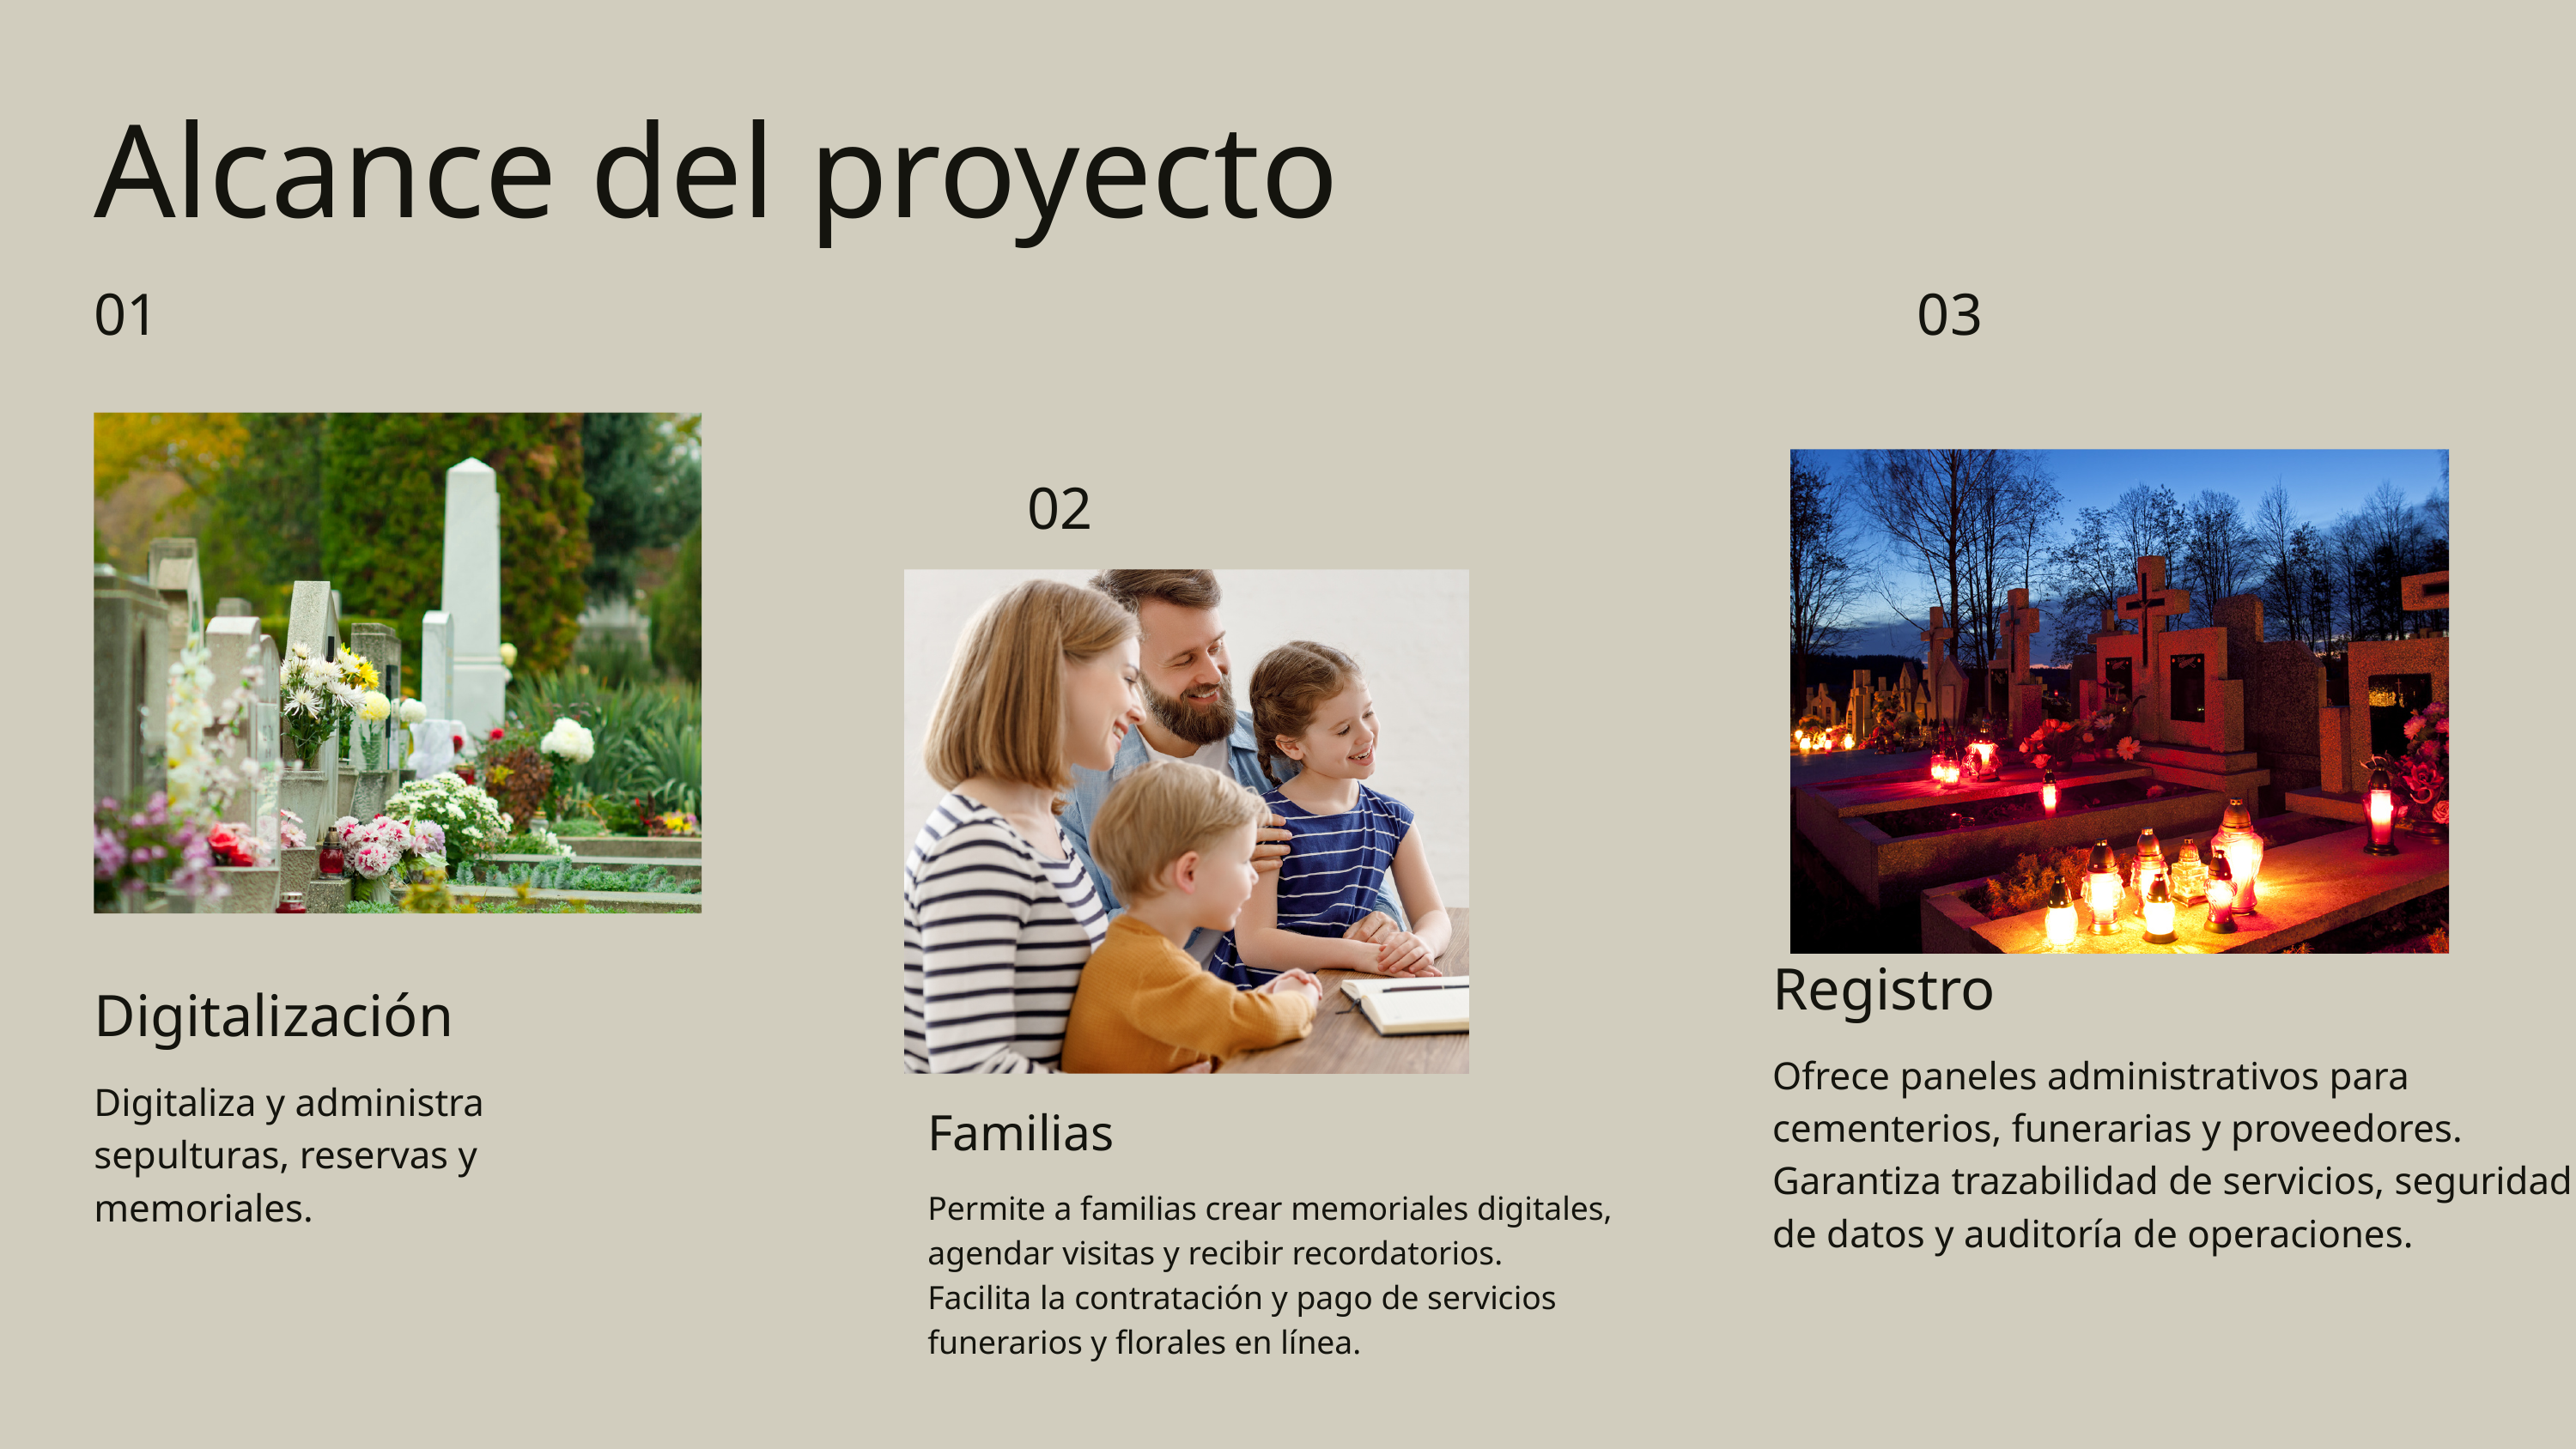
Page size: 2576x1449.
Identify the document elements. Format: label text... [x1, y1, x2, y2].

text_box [94, 979, 659, 1227]
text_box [927, 1102, 1692, 1403]
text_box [1789, 449, 2450, 950]
text_box 03 [1917, 277, 2120, 347]
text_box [903, 568, 1470, 1074]
text_box 02 [1027, 471, 1230, 541]
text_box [94, 412, 702, 914]
text_box 01 [94, 277, 297, 347]
text_box Alcance del proyecto [94, 101, 2280, 244]
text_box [1771, 952, 2576, 1304]
